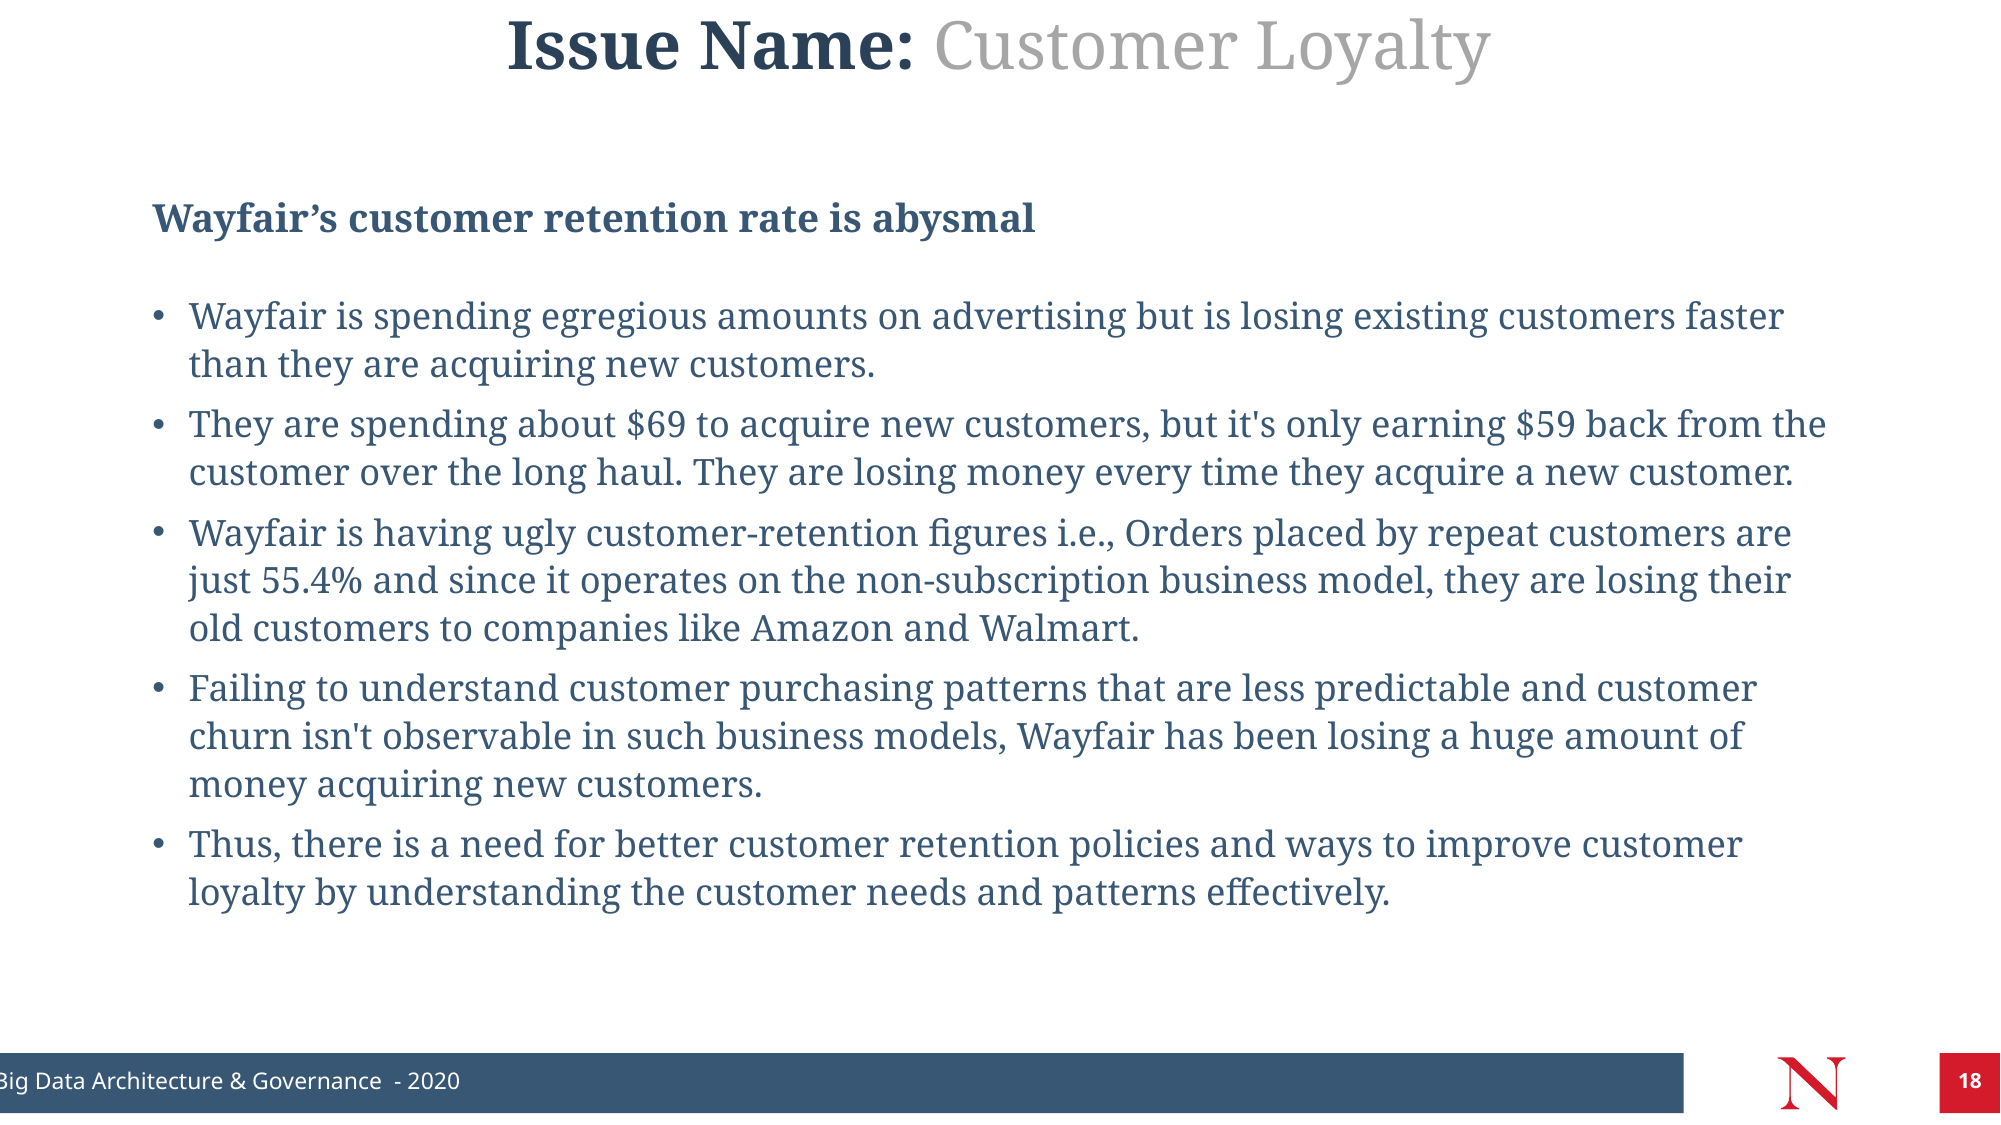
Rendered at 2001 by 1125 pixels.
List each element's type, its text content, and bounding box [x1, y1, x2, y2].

title Issue Name: Customer Loyalty [0, 0, 2000, 96]
list Wayfair’s customer retention rate is abysmal Wayfair is spending egregious amounts on advertising but is losing existing customers faster than they are acquiring new customers. They are spending about $69 to acquire new customers, but it's only earning $59 back from the customer over the long haul. They are losing money every time they acquire a new customer. Wayfair is having ugly customer-retention figures i.e., Orders placed by repeat customers are just 55.4% and since it operates on the non-subscription business model, they are losing their old customers to companies like Amazon and Walmart. Failing to understand customer purchasing patterns that are less predictable and customer churn isn't observable in such business models, Wayfair has been losing a huge amount of money acquiring new customers. Thus, there is a need for better customer retention policies and ways to improve customer loyalty by understanding the customer needs and patterns effectively. [137, 177, 1863, 965]
picture [1766, 1038, 1857, 1125]
